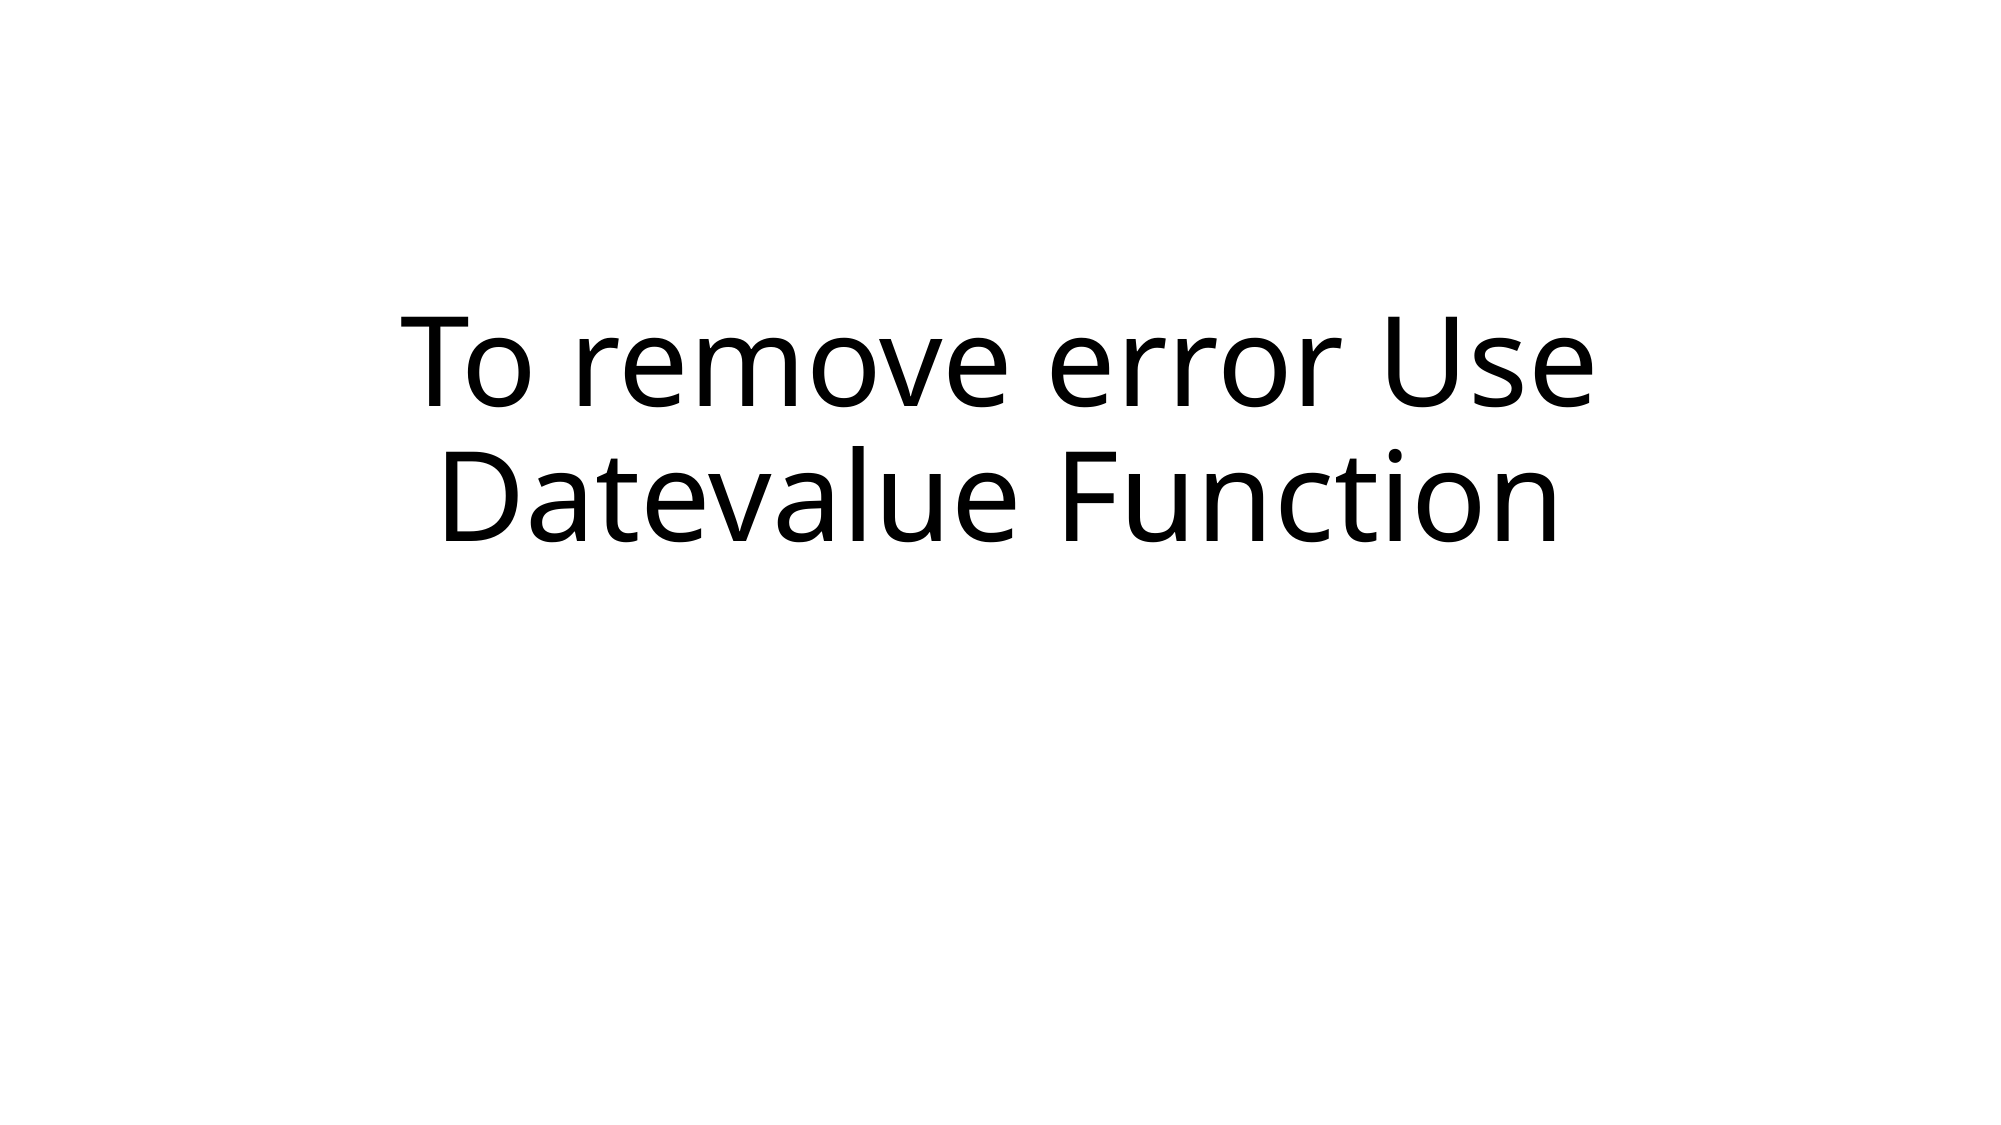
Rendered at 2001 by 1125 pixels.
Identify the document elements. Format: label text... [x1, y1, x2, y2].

title To remove error Use Datevalue Function [249, 184, 1750, 576]
